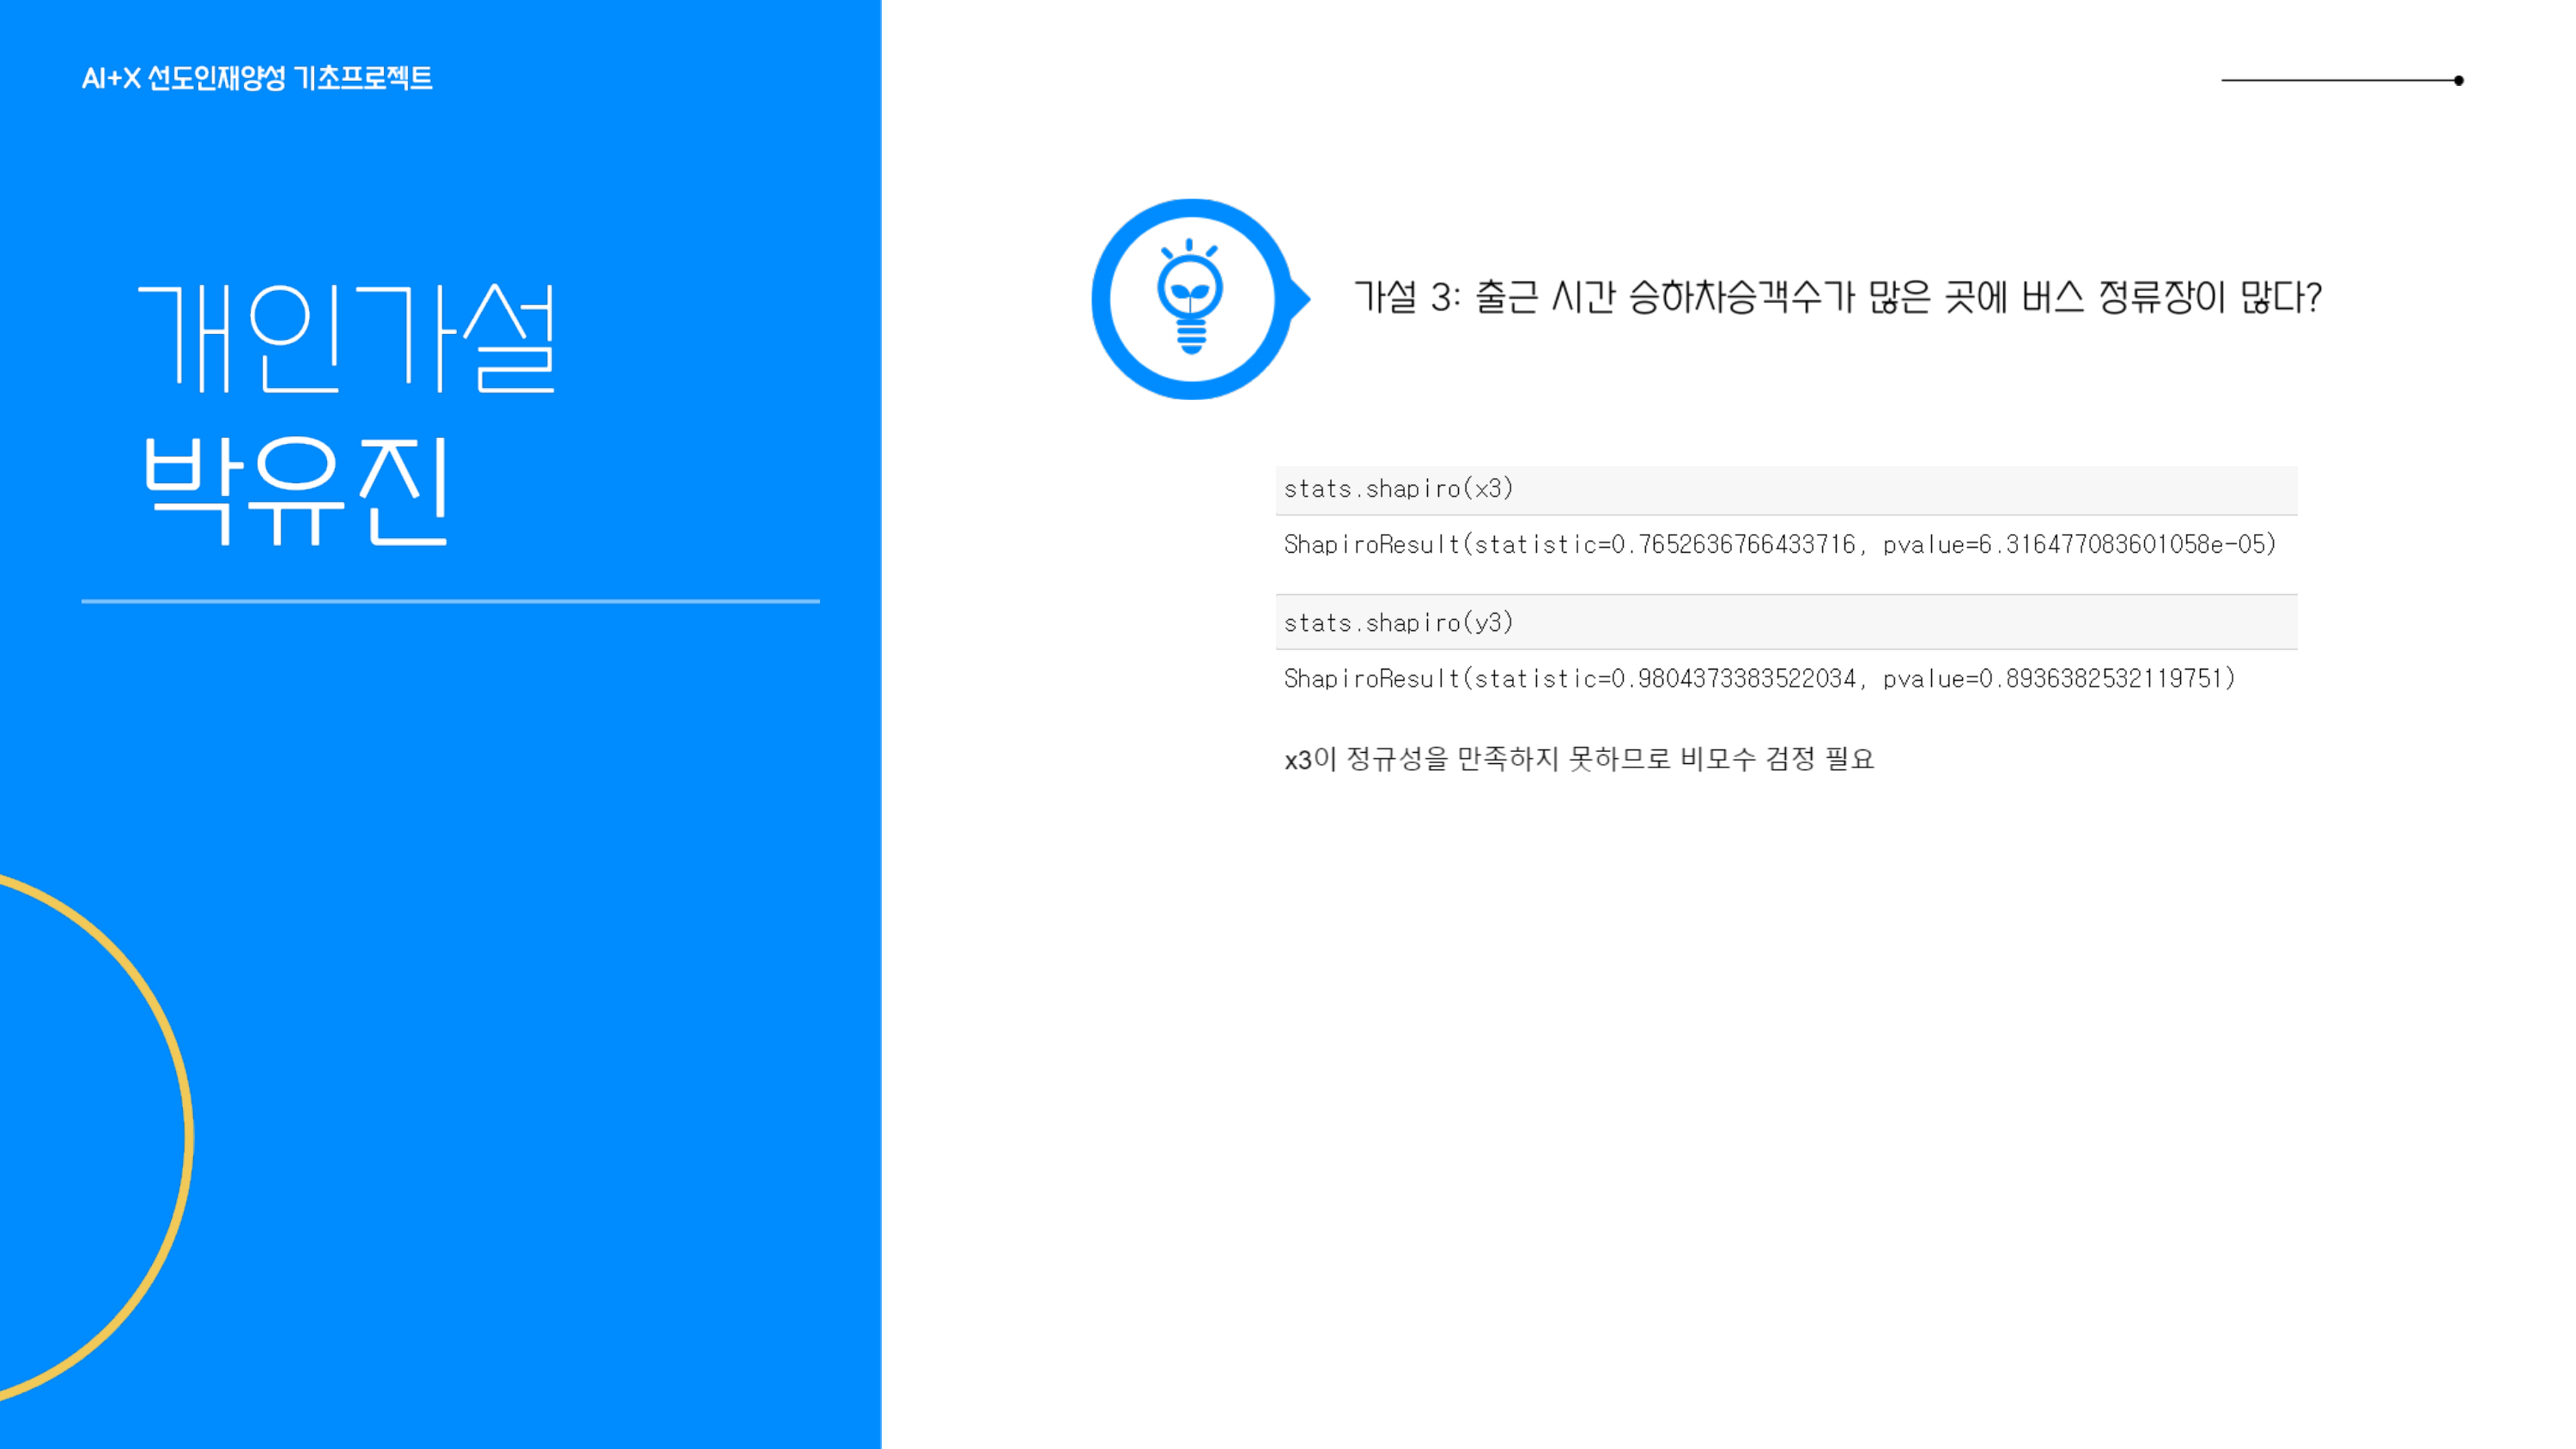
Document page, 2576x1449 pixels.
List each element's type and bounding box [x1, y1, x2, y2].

picture [76, 56, 451, 107]
text_box [0, 0, 882, 1449]
text_box [82, 593, 821, 610]
picture [1348, 267, 2342, 396]
picture [115, 238, 613, 593]
text_box [2221, 76, 2464, 86]
picture [1275, 466, 2298, 788]
text_box [0, 862, 195, 1415]
text_box [1091, 197, 1312, 400]
